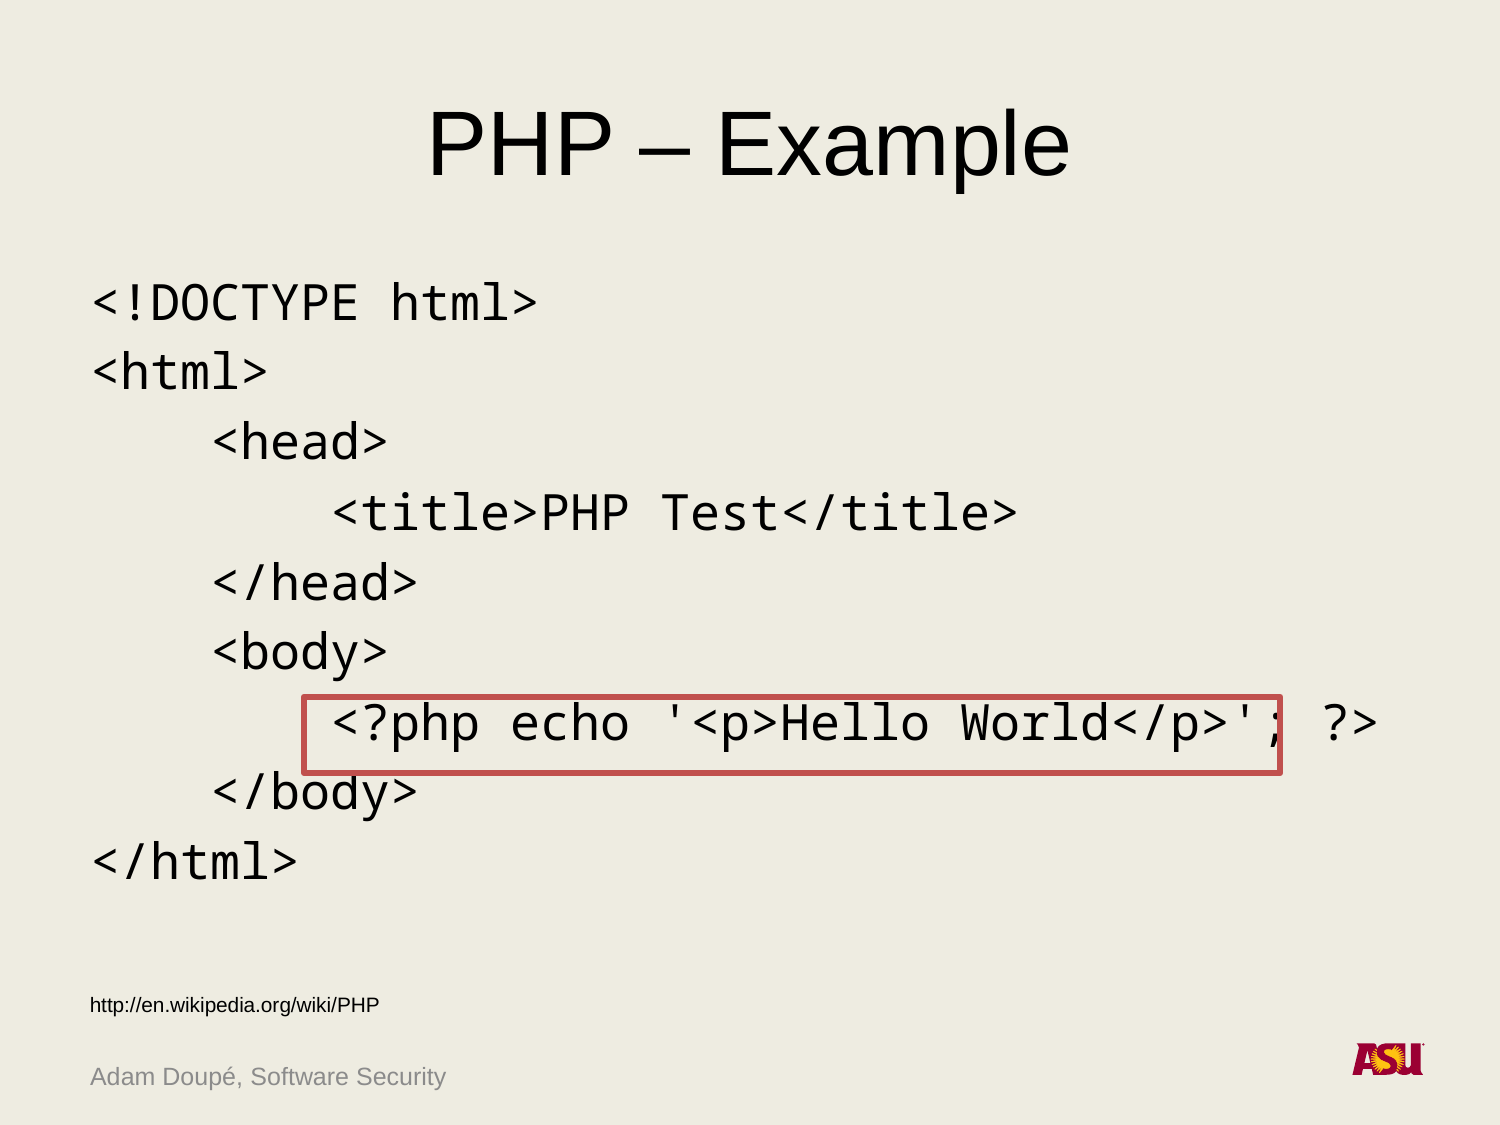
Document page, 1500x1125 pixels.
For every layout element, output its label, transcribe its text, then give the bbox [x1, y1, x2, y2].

text_box http://en.wikipedia.org/wiki/PHP [74, 984, 1425, 1025]
title PHP – Example [75, 45, 1425, 233]
text_box [302, 695, 1282, 775]
list <!DOCTYPE html> <html> <head> <title>PHP Test</title> </head> <body> <?php echo '<p>Hello World</p>'; ?> </body> </html> [75, 262, 1425, 984]
